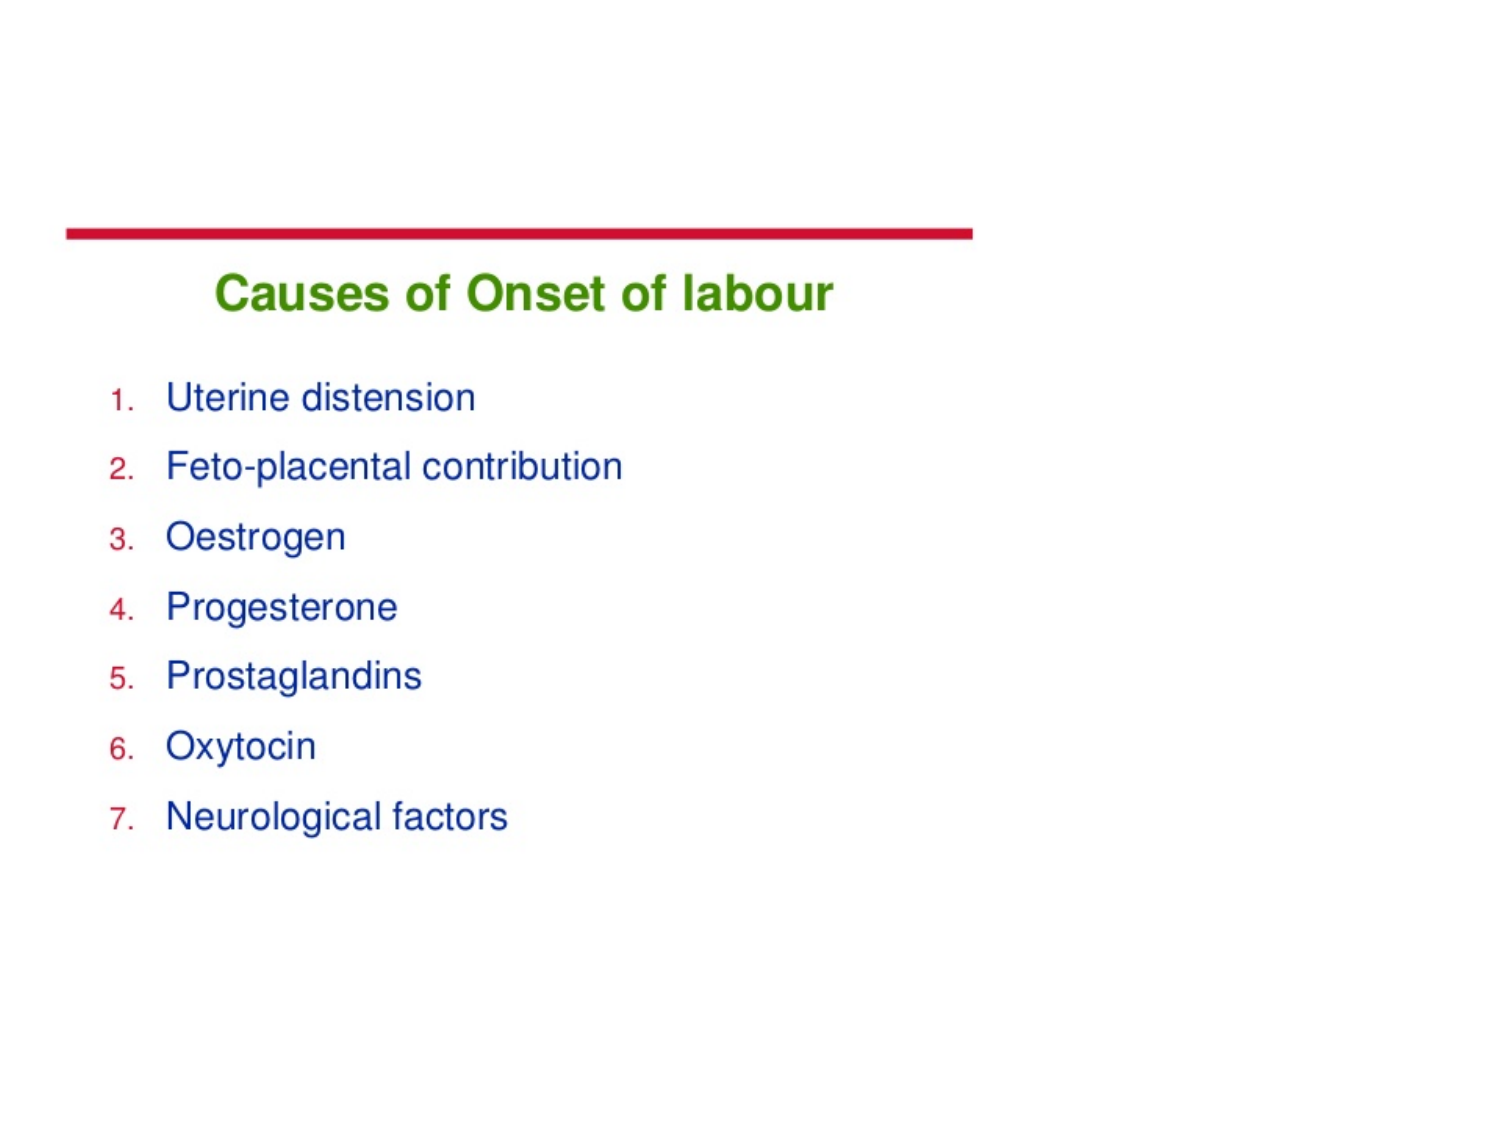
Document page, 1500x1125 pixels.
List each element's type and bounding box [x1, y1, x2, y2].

picture [25, 176, 1023, 926]
